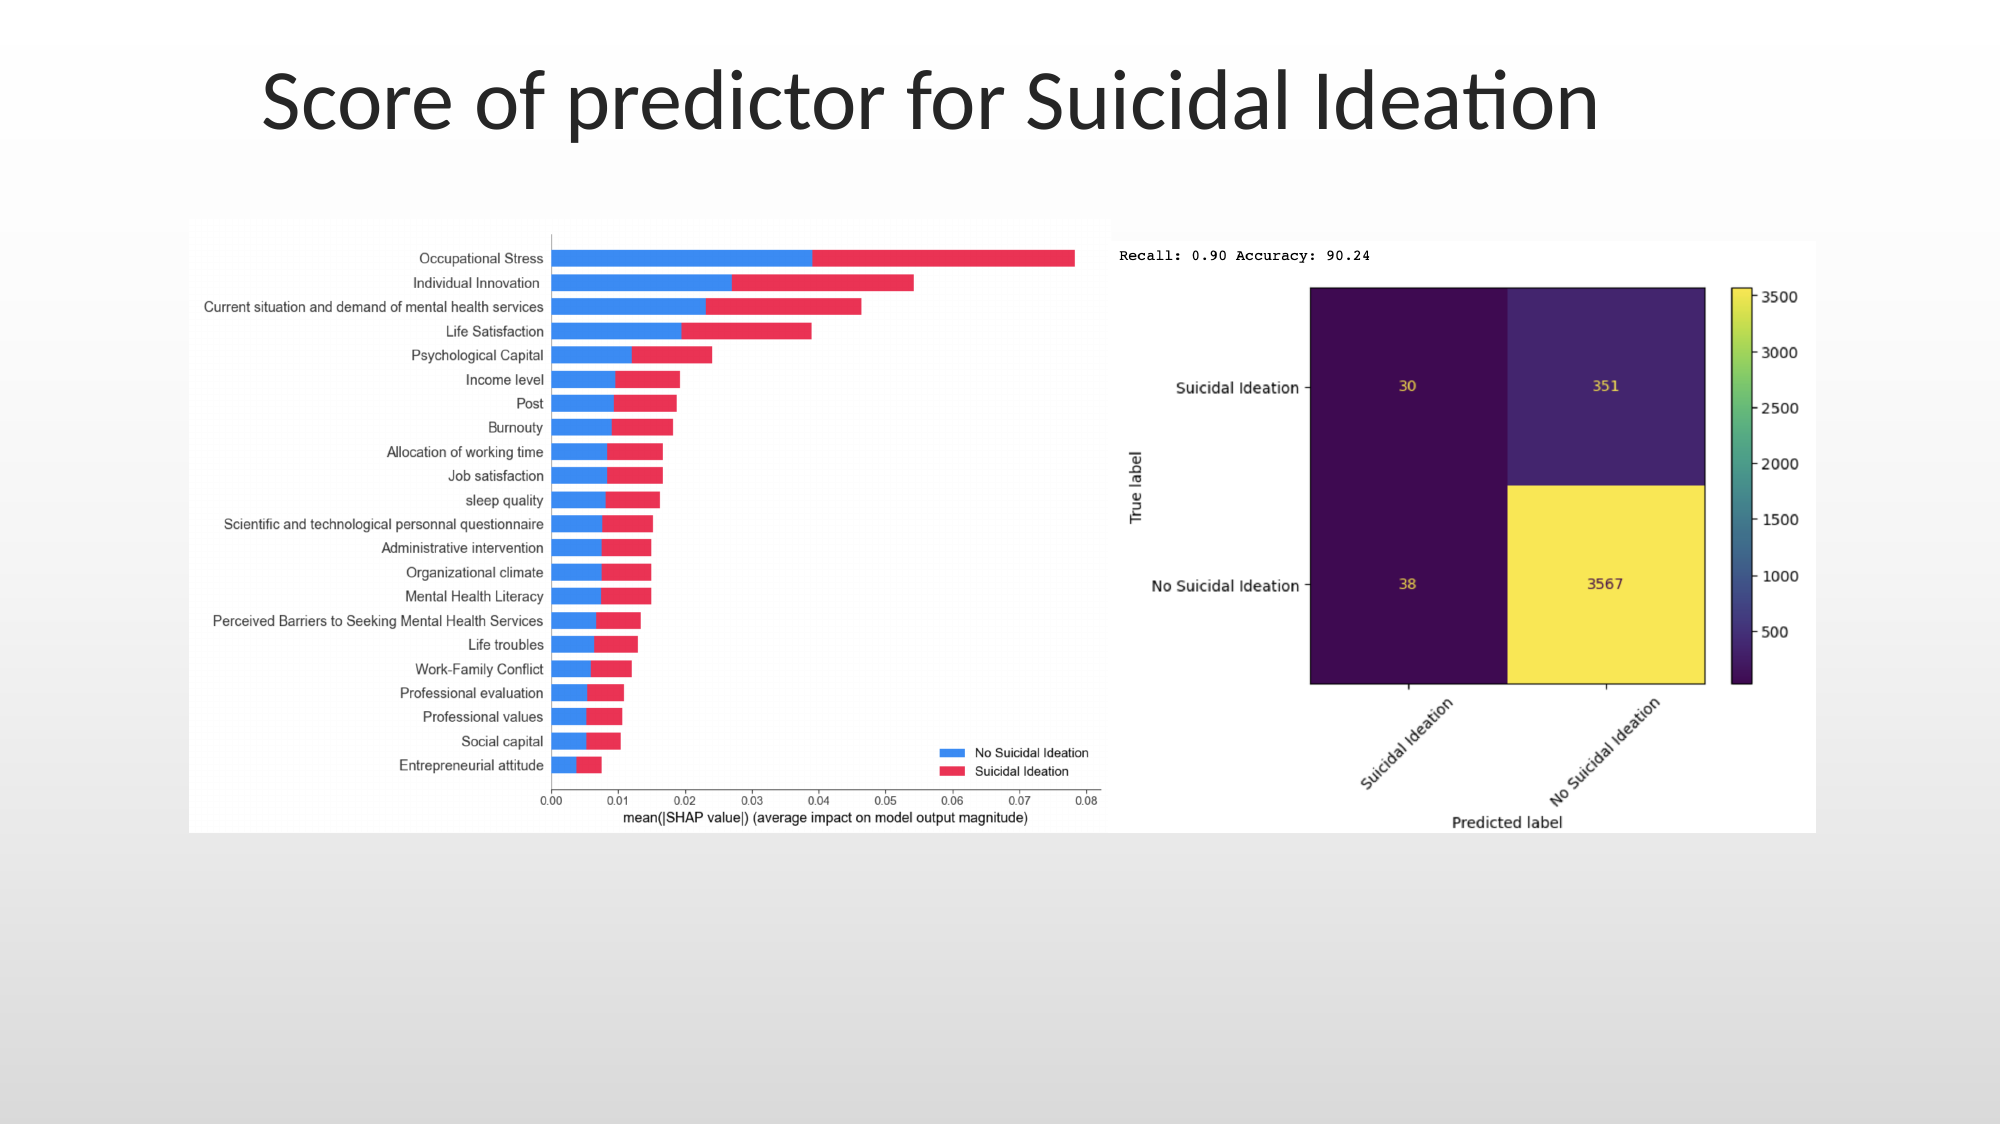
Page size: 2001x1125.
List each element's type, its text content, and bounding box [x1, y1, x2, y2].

picture [0, 0, 2001, 1125]
title Score of predictor for Suicidal Ideation [246, 47, 1832, 260]
